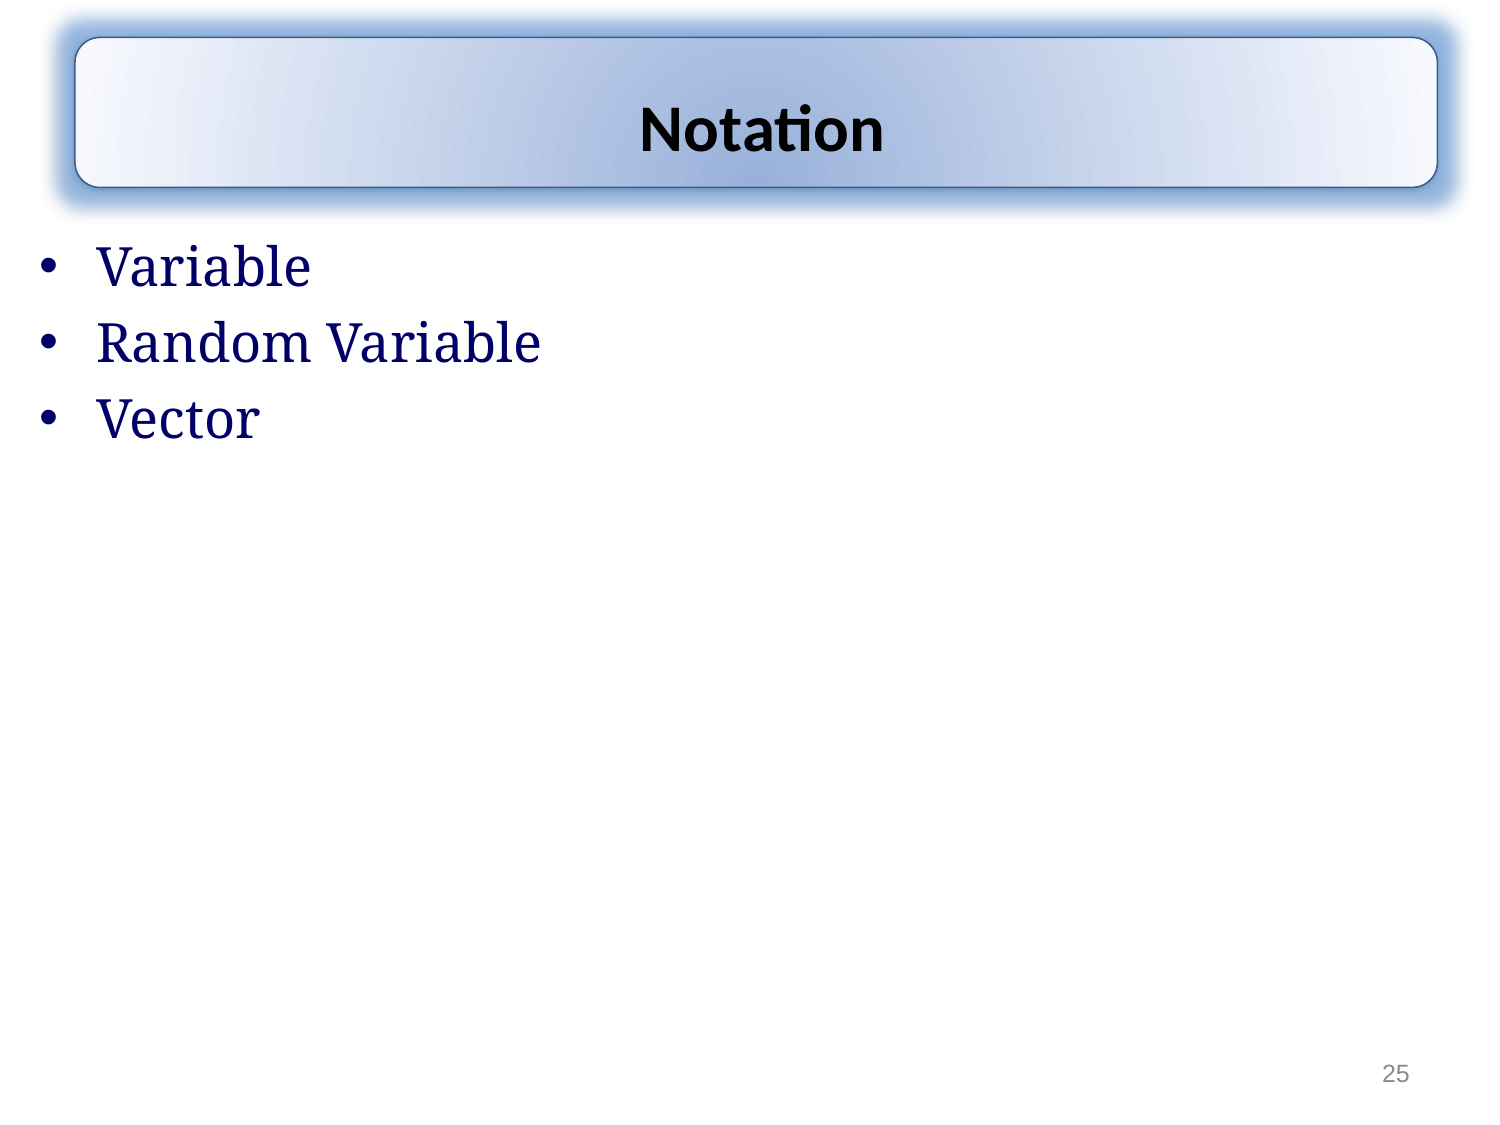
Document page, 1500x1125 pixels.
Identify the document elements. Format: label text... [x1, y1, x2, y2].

list Variable Random Variable Vector [24, 224, 1438, 1013]
slide_number 25 [1074, 1042, 1425, 1103]
text_box [74, 36, 1439, 62]
title Notation [24, 62, 1500, 188]
